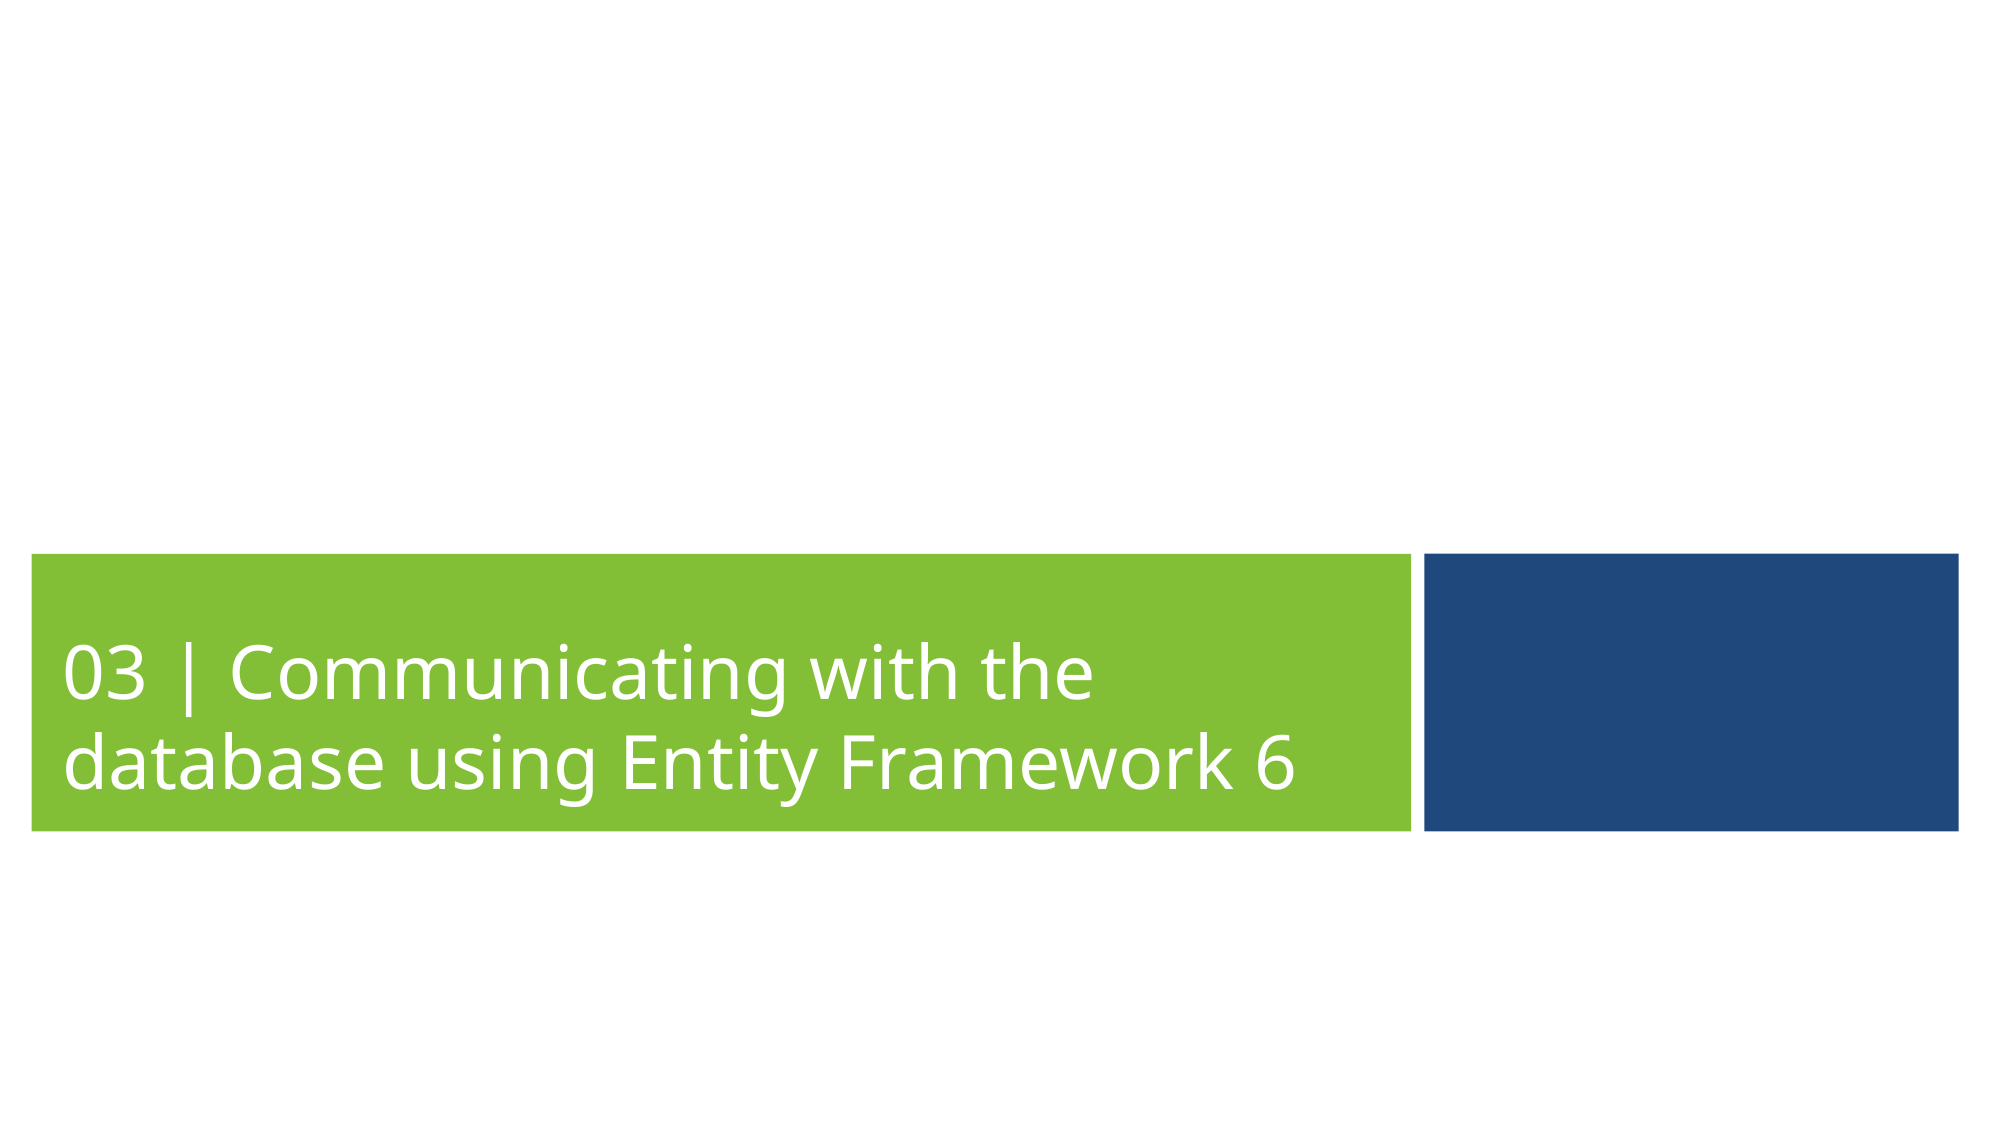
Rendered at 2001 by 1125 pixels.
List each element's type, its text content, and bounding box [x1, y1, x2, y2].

list 03 | Communicating with the database using Entity Framework 6 [47, 568, 1396, 813]
